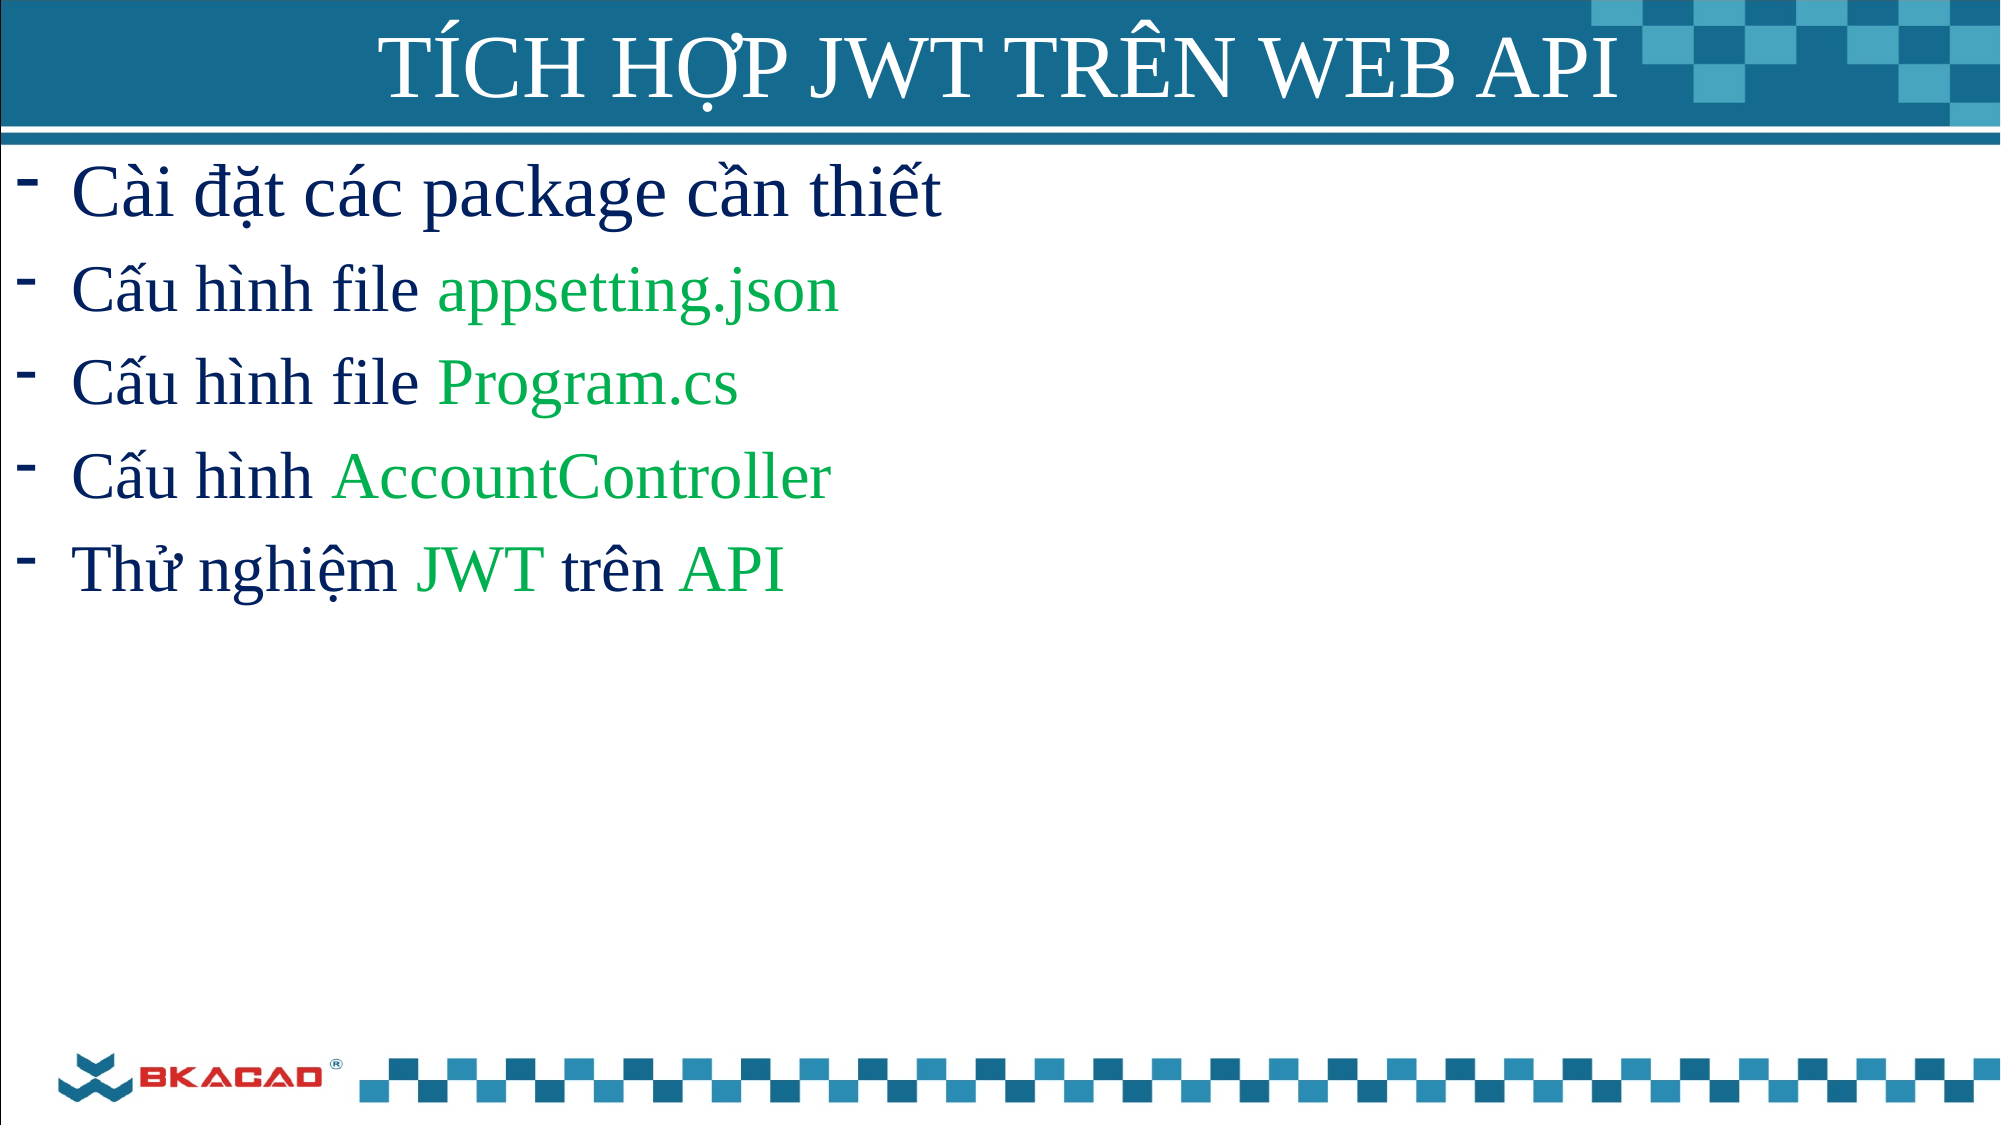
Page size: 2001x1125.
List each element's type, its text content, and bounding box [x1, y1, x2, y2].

list Cài đặt các package cần thiết Cấu hình file appsetting.json Cấu hình file Program.cs Cấu hình AccountController Thử nghiệm JWT trên API [0, 134, 2000, 636]
picture [0, 0, 2001, 1125]
title TÍCH HỢP JWT TRÊN WEB API [0, 0, 2000, 124]
